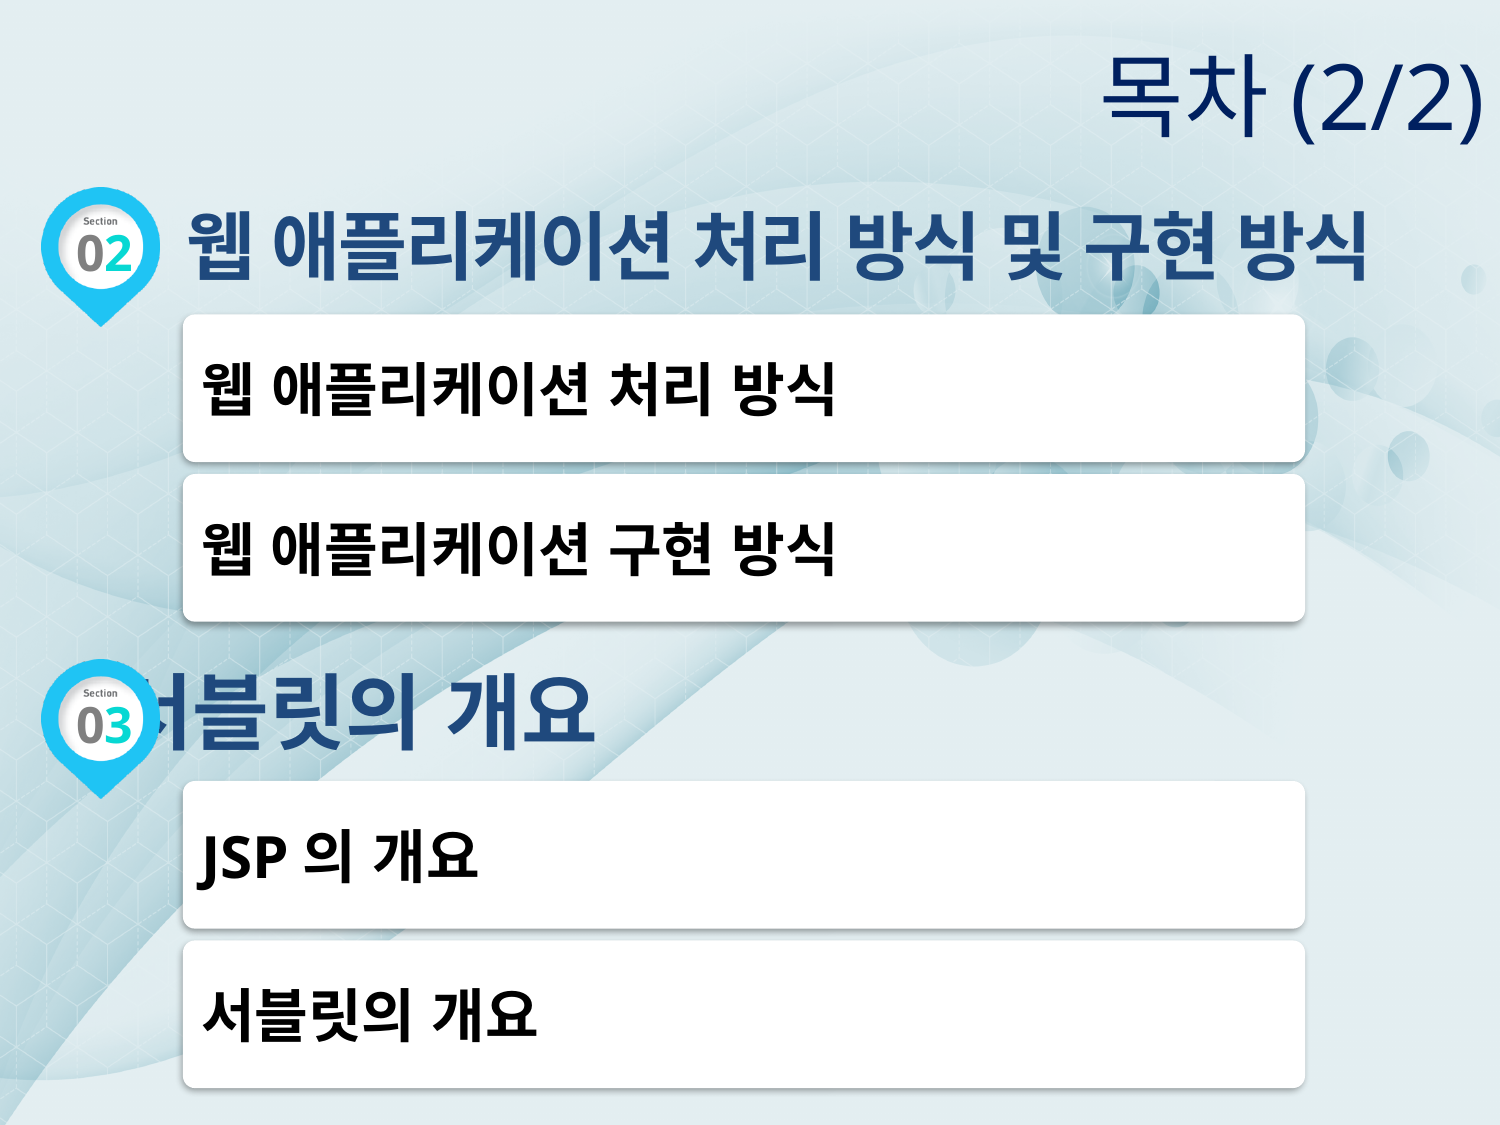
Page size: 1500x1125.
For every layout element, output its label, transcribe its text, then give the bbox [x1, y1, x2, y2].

text_box JSP의 개요 [180, 778, 1308, 931]
text_box 서블릿의 개요 [180, 938, 1308, 1091]
text_box 웹 애플리케이션 처리 방식 및 구현 방식 [171, 186, 1500, 298]
text_box 웹 애플리케이션 구현 방식 [180, 472, 1308, 624]
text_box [40, 186, 160, 327]
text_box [40, 659, 160, 799]
text_box 서블릿의 개요 [101, 656, 783, 768]
title 목차(2/2) [0, 0, 1500, 188]
text_box 웹 애플리케이션 처리 방식 [180, 312, 1308, 465]
